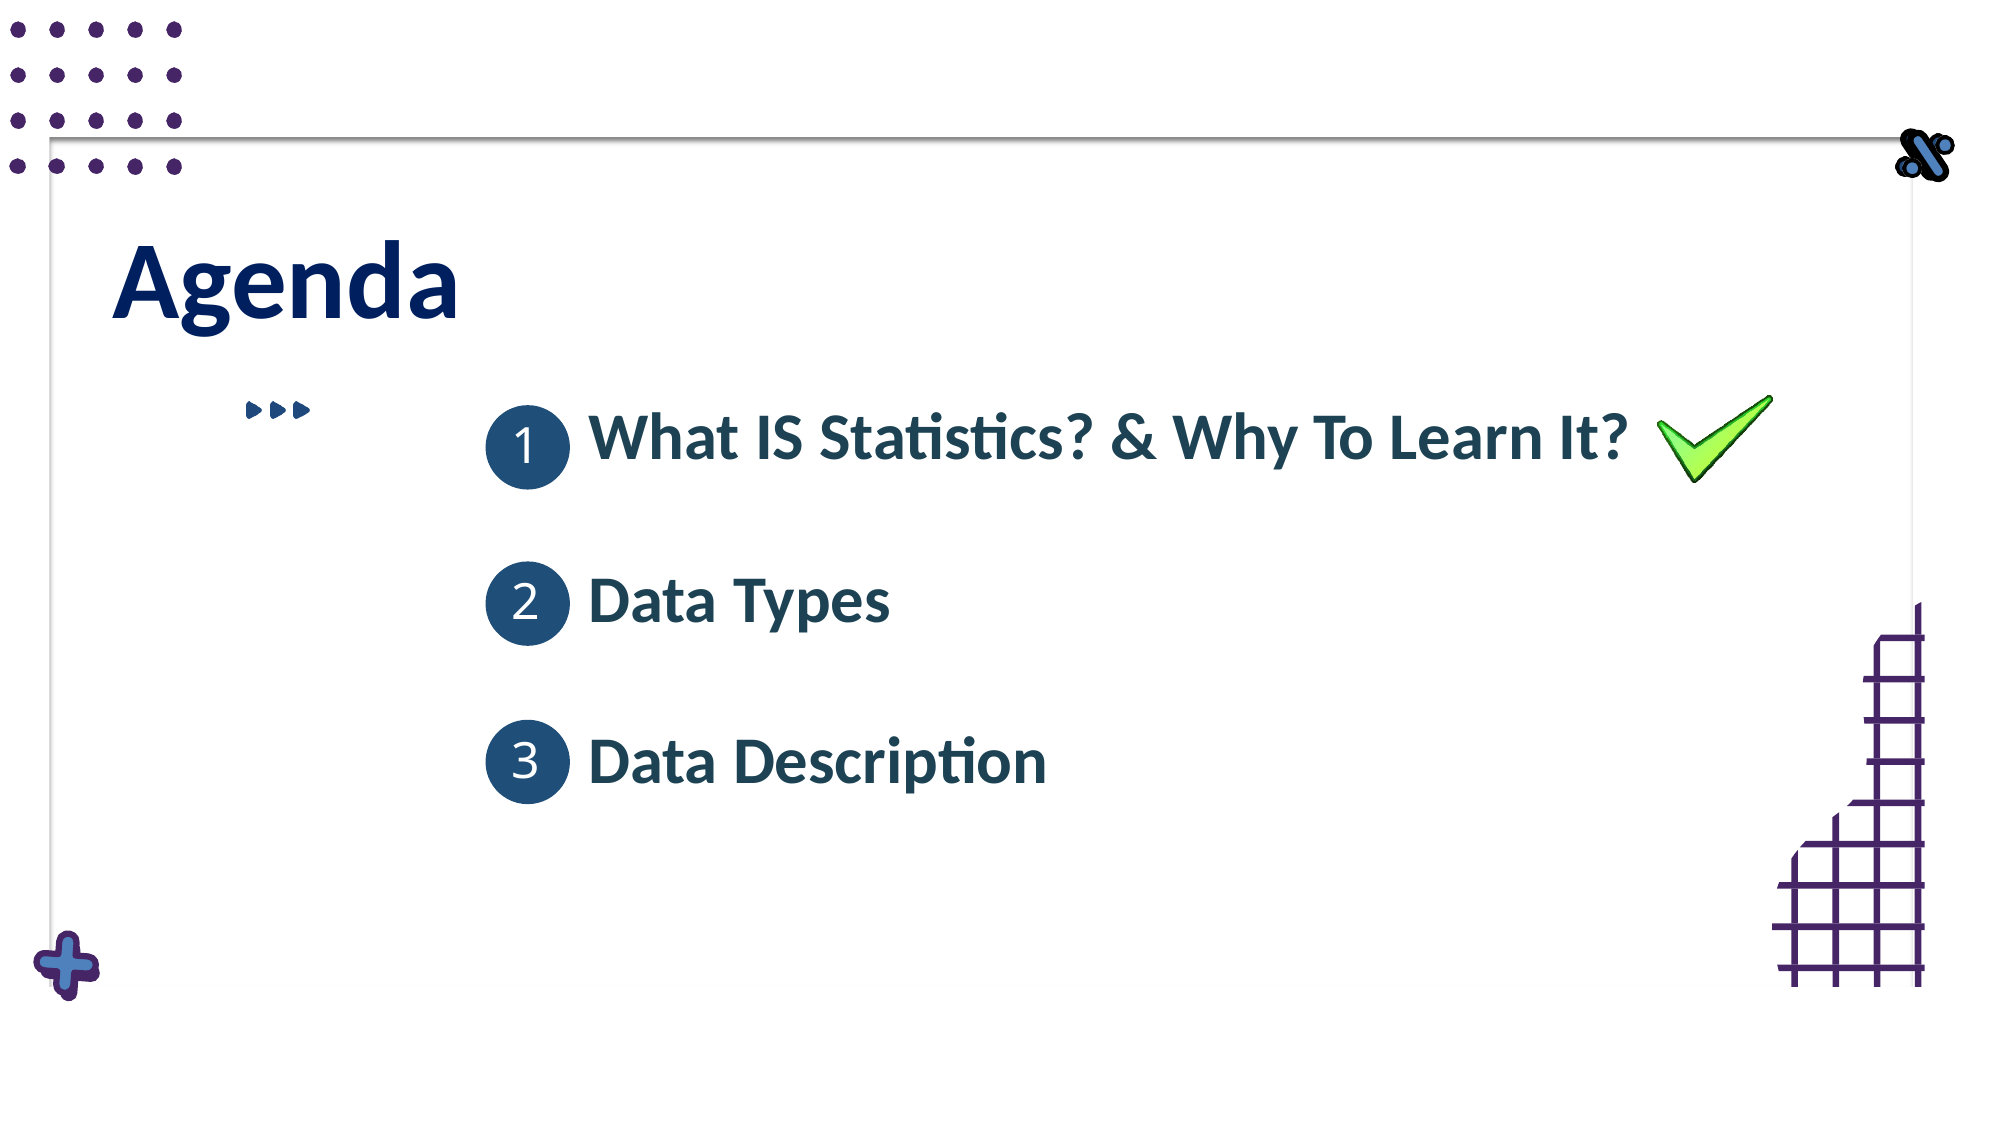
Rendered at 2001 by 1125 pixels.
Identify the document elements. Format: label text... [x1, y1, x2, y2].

picture [126, 112, 143, 129]
picture [293, 401, 310, 419]
picture [88, 21, 104, 38]
picture [48, 112, 65, 129]
slide_number 69 [242, 402, 311, 425]
picture [48, 158, 65, 175]
picture [126, 158, 143, 175]
picture [87, 112, 104, 129]
picture [126, 66, 143, 84]
picture [1656, 395, 1773, 484]
picture [48, 21, 65, 38]
picture [166, 112, 183, 129]
picture [166, 21, 183, 38]
picture [48, 66, 65, 83]
picture [9, 66, 26, 83]
picture [127, 21, 144, 38]
picture [166, 67, 183, 84]
picture [269, 401, 286, 419]
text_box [1894, 129, 1955, 182]
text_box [49, 137, 1913, 988]
picture [87, 66, 104, 84]
picture [87, 158, 104, 175]
picture [165, 158, 182, 175]
picture [9, 21, 26, 38]
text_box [34, 931, 101, 1002]
picture [246, 401, 262, 419]
picture [9, 158, 26, 175]
text_box [1919, 601, 1925, 987]
picture [9, 112, 26, 129]
